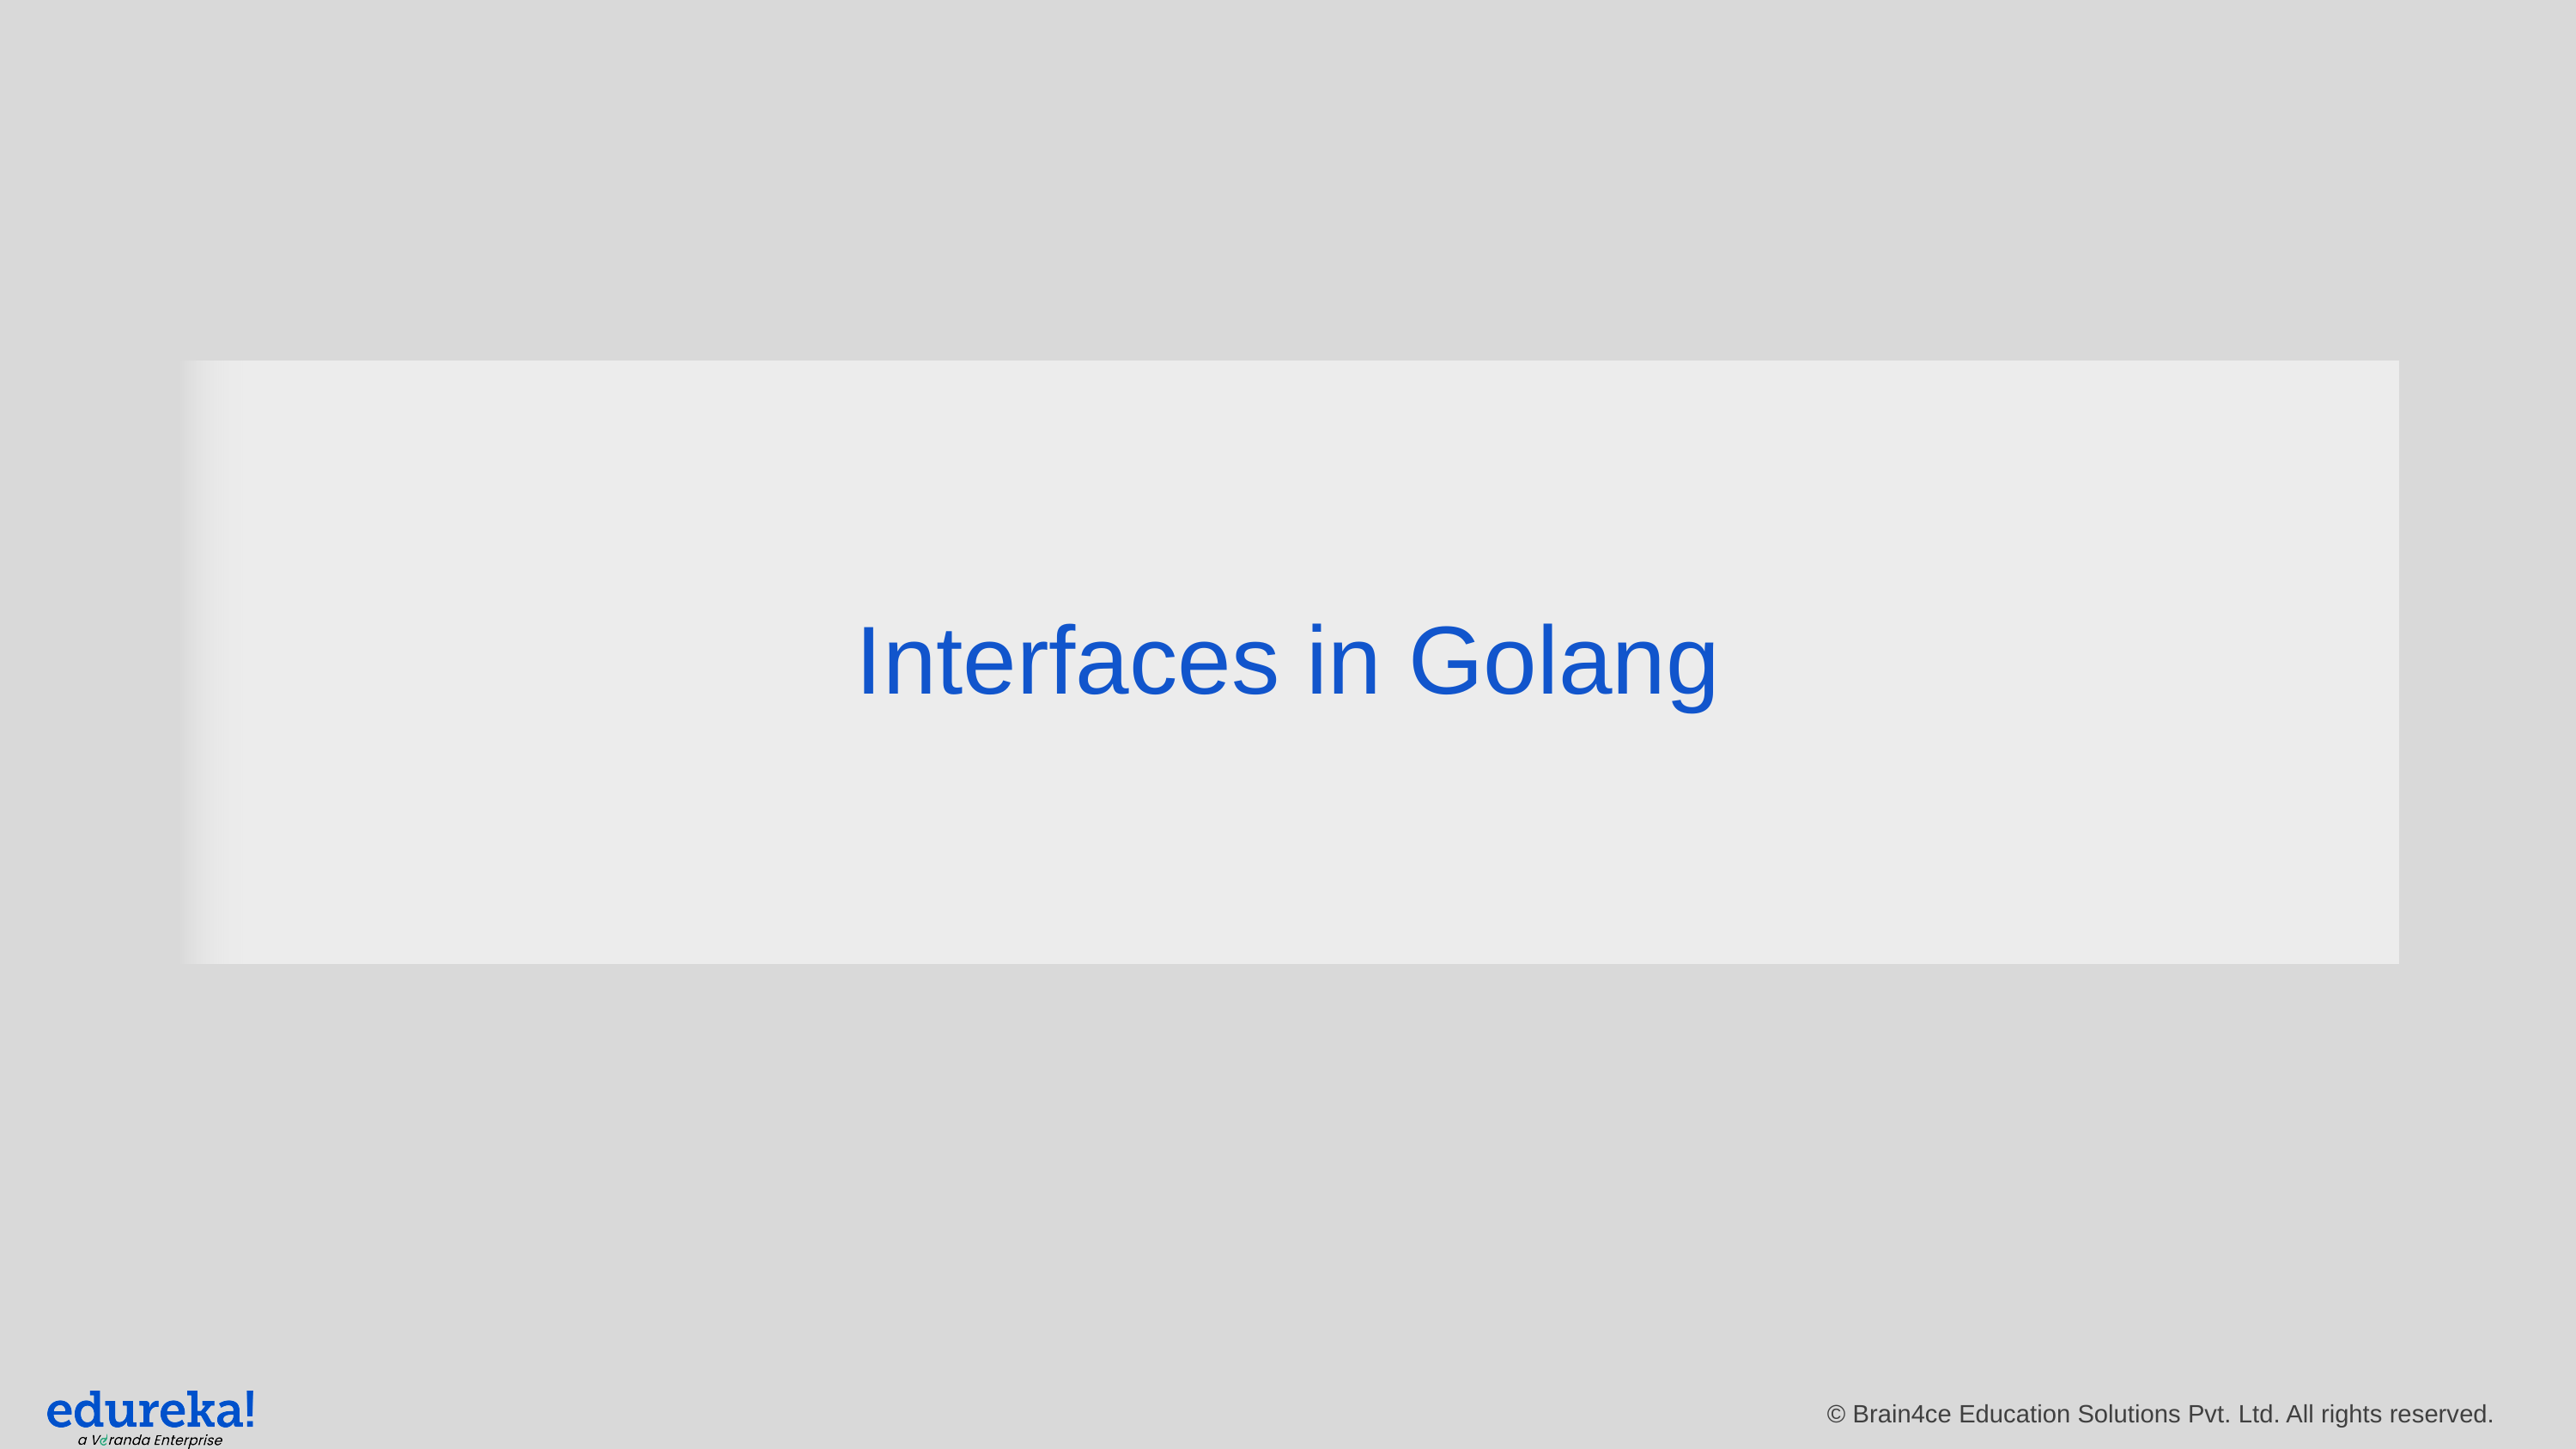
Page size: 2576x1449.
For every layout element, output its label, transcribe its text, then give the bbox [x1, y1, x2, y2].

title Interfaces in Golang [177, 361, 2399, 964]
picture [47, 1391, 253, 1449]
